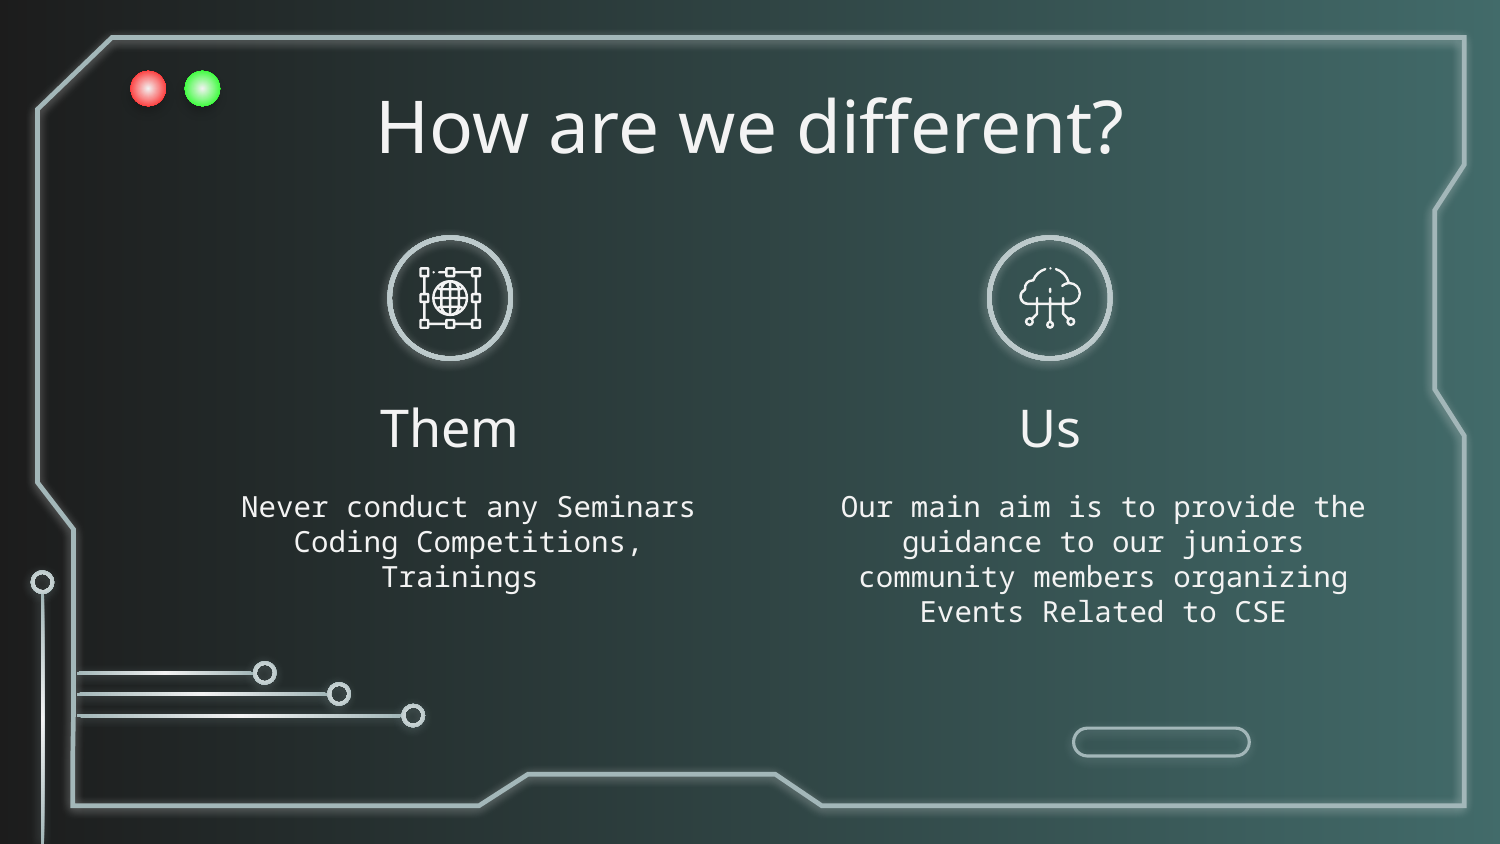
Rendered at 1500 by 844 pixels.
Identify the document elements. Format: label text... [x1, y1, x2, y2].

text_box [419, 266, 482, 330]
text_box [387, 235, 513, 361]
subtitle Them [225, 421, 676, 473]
text_box [184, 70, 221, 107]
text_box [130, 70, 166, 107]
subtitle Us [824, 421, 1275, 473]
subtitle Our main aim is to provide the guidance to our juniors community members organizing Events Related to CSE [824, 473, 1382, 637]
subtitle Never conduct any Seminars Coding Competitions, Trainings [225, 473, 713, 604]
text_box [76, 660, 426, 728]
text_box [1073, 728, 1250, 757]
text_box [987, 235, 1113, 361]
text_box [1018, 266, 1082, 330]
title How are we different? [118, 88, 1382, 160]
